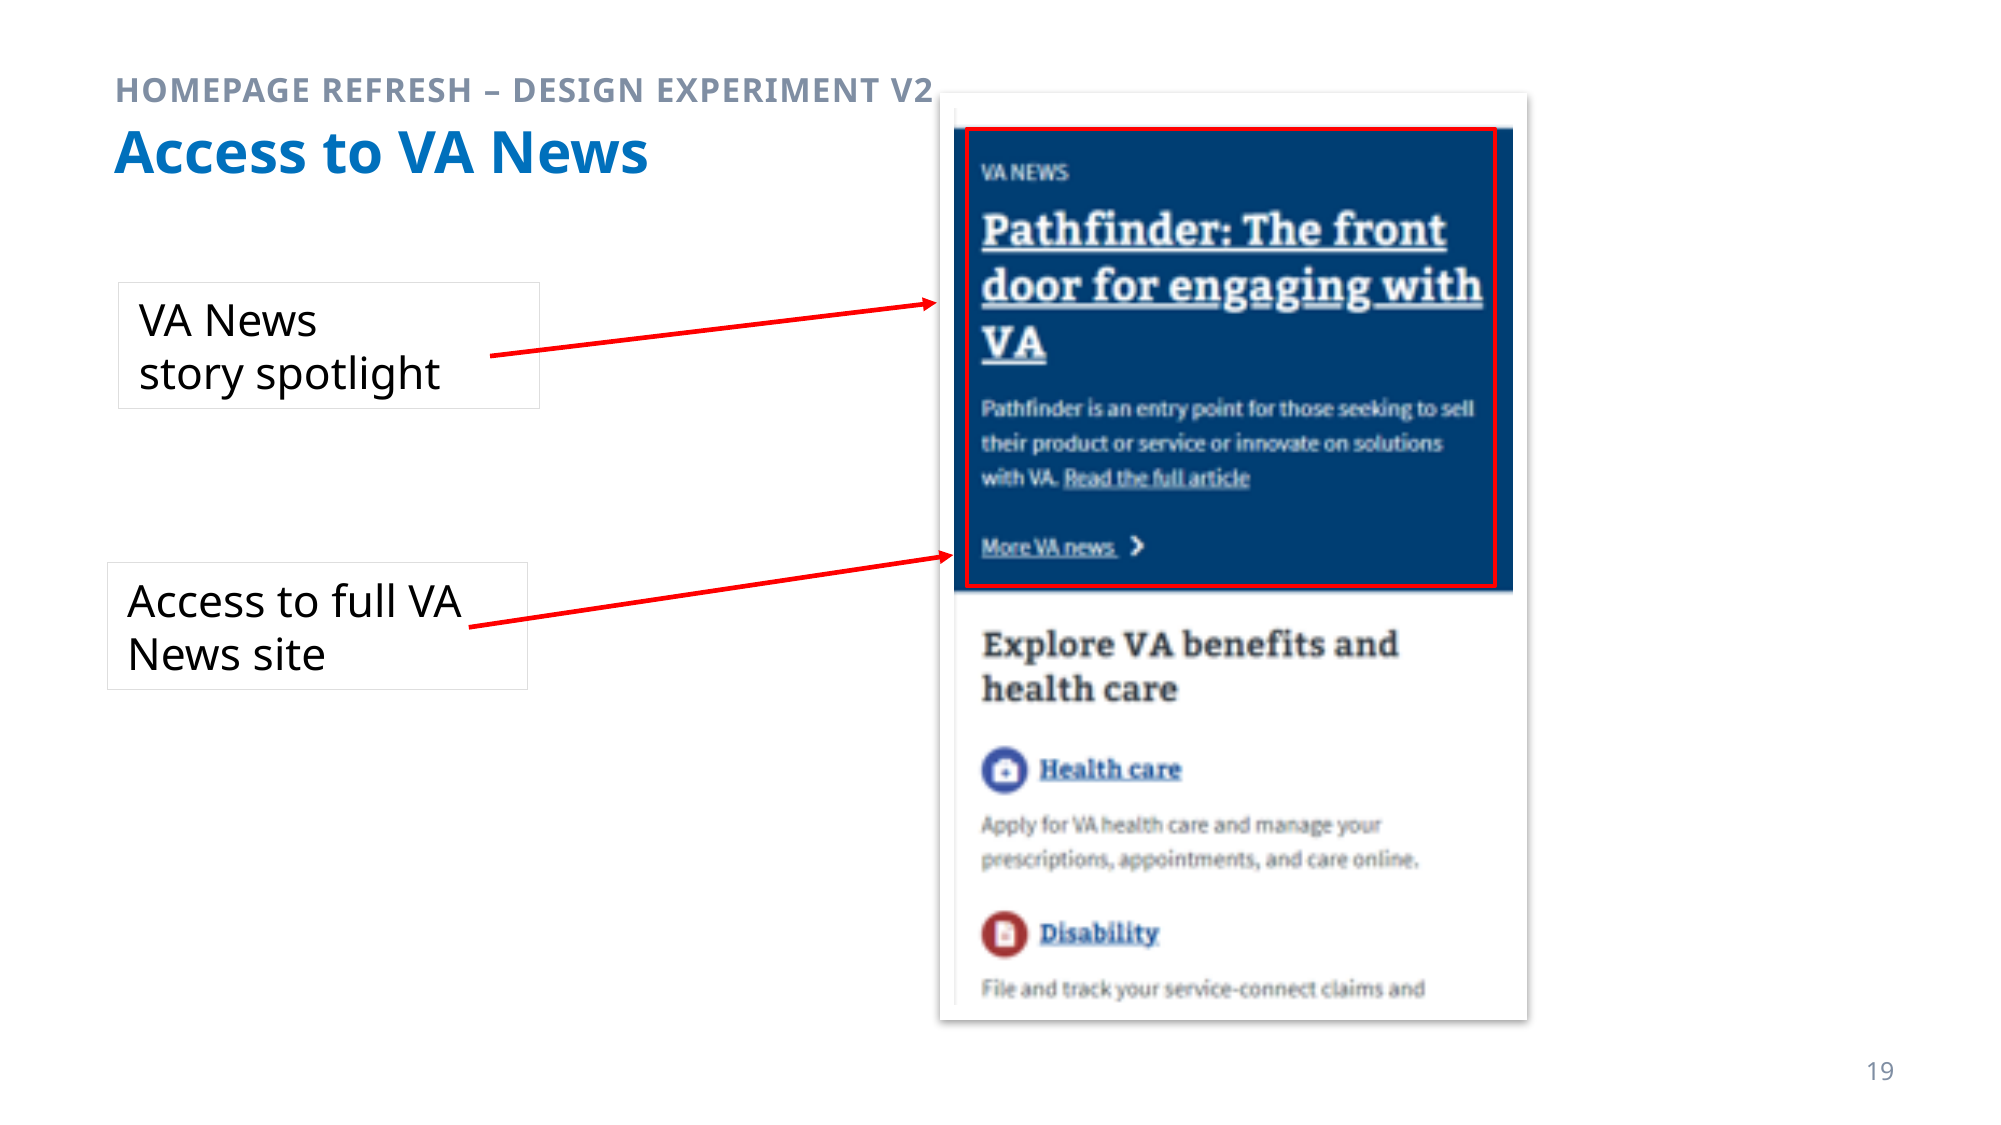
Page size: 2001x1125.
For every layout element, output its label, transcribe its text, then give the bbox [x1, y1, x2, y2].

text_box VA News story spotlight [118, 282, 540, 409]
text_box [468, 554, 954, 628]
text_box Access to full VA News site [107, 562, 528, 690]
picture [953, 107, 1513, 1006]
title Access to VA News [107, 113, 948, 210]
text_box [489, 302, 937, 357]
slide_number 19 [1854, 1049, 1900, 1096]
text_box Homepage Refresh – Design Experiment v2 [99, 54, 1750, 113]
